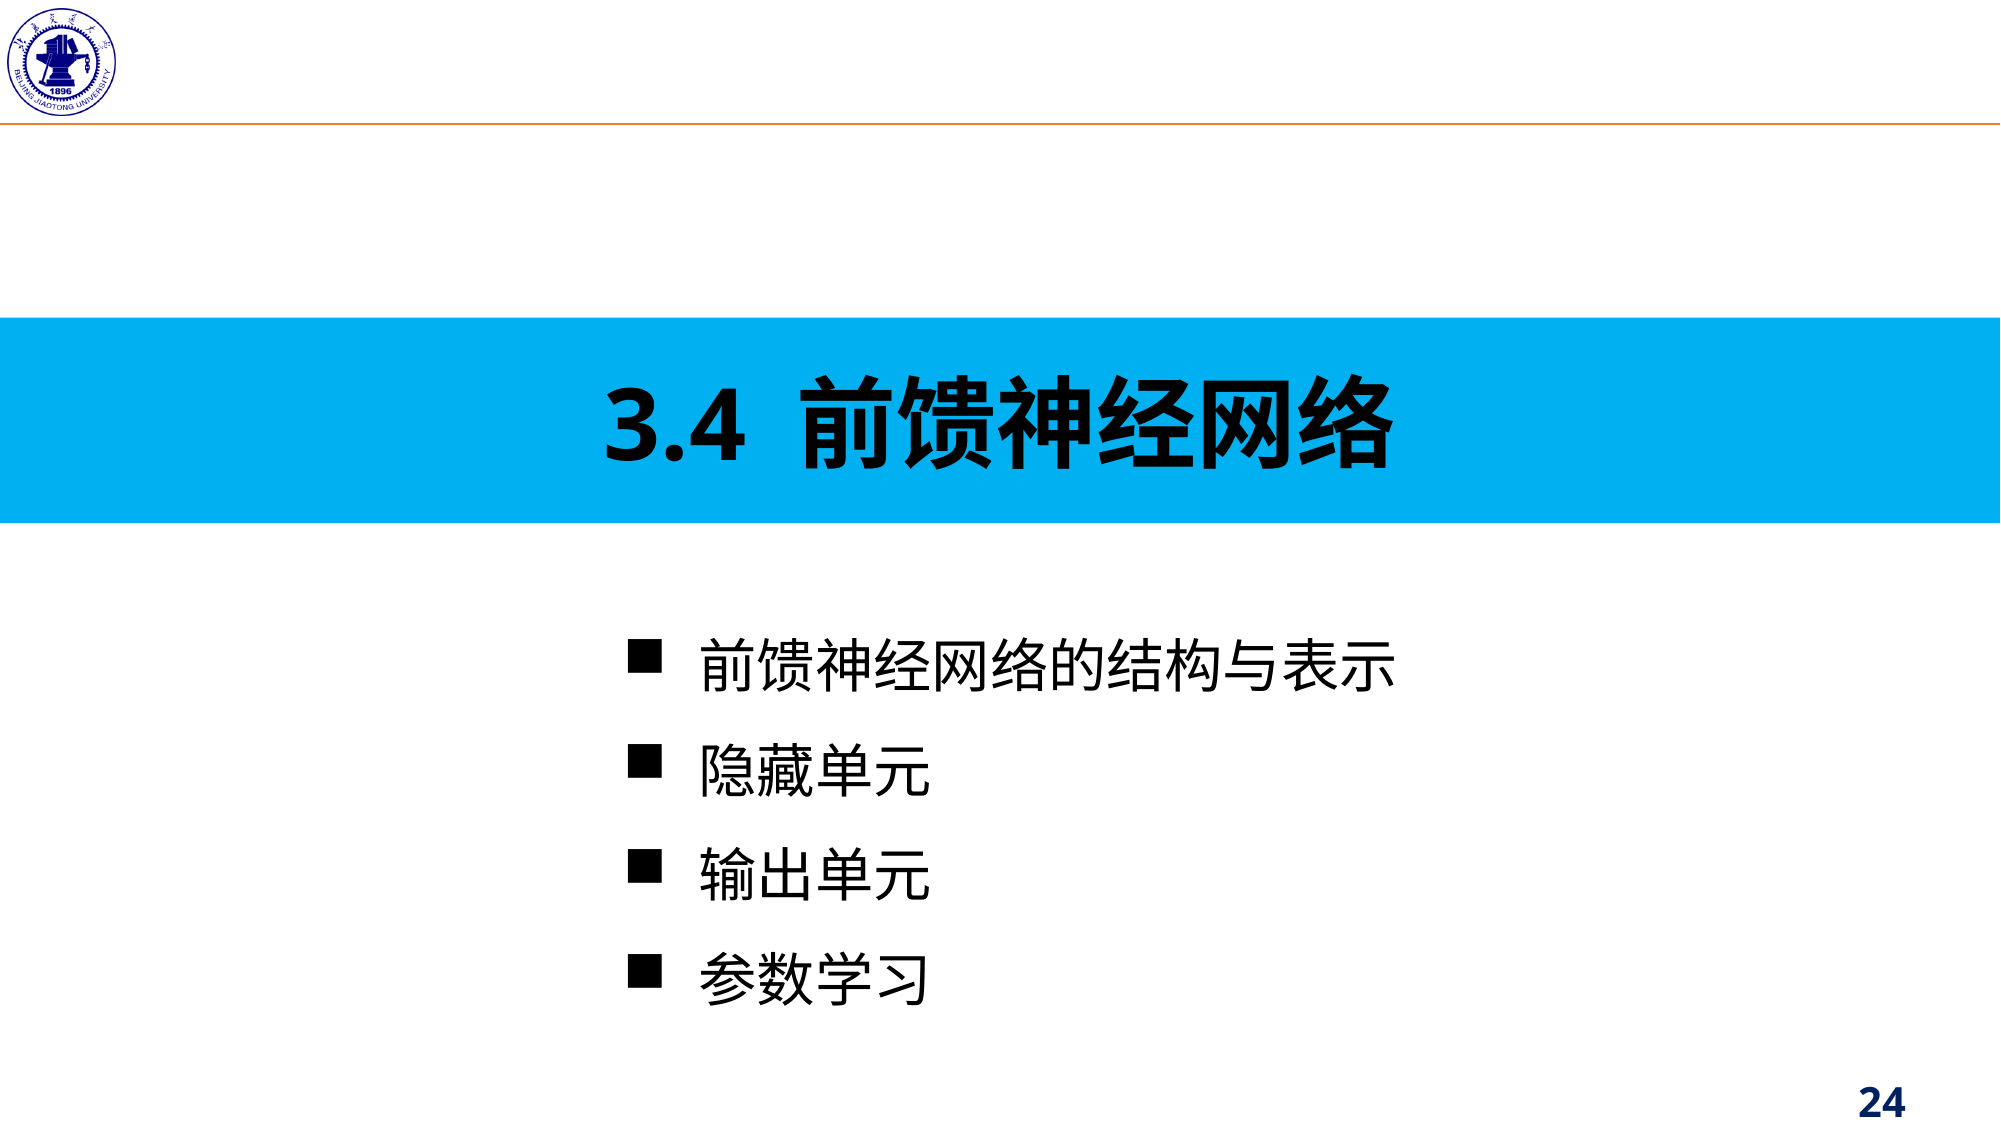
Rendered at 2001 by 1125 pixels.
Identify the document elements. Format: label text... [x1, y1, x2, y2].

text_box 3.4 前馈神经网络 [0, 317, 2000, 524]
text_box 前馈神经网络的结构与表示 隐藏单元 输出单元 参数学习 [608, 586, 1425, 1050]
picture [7, 8, 116, 116]
